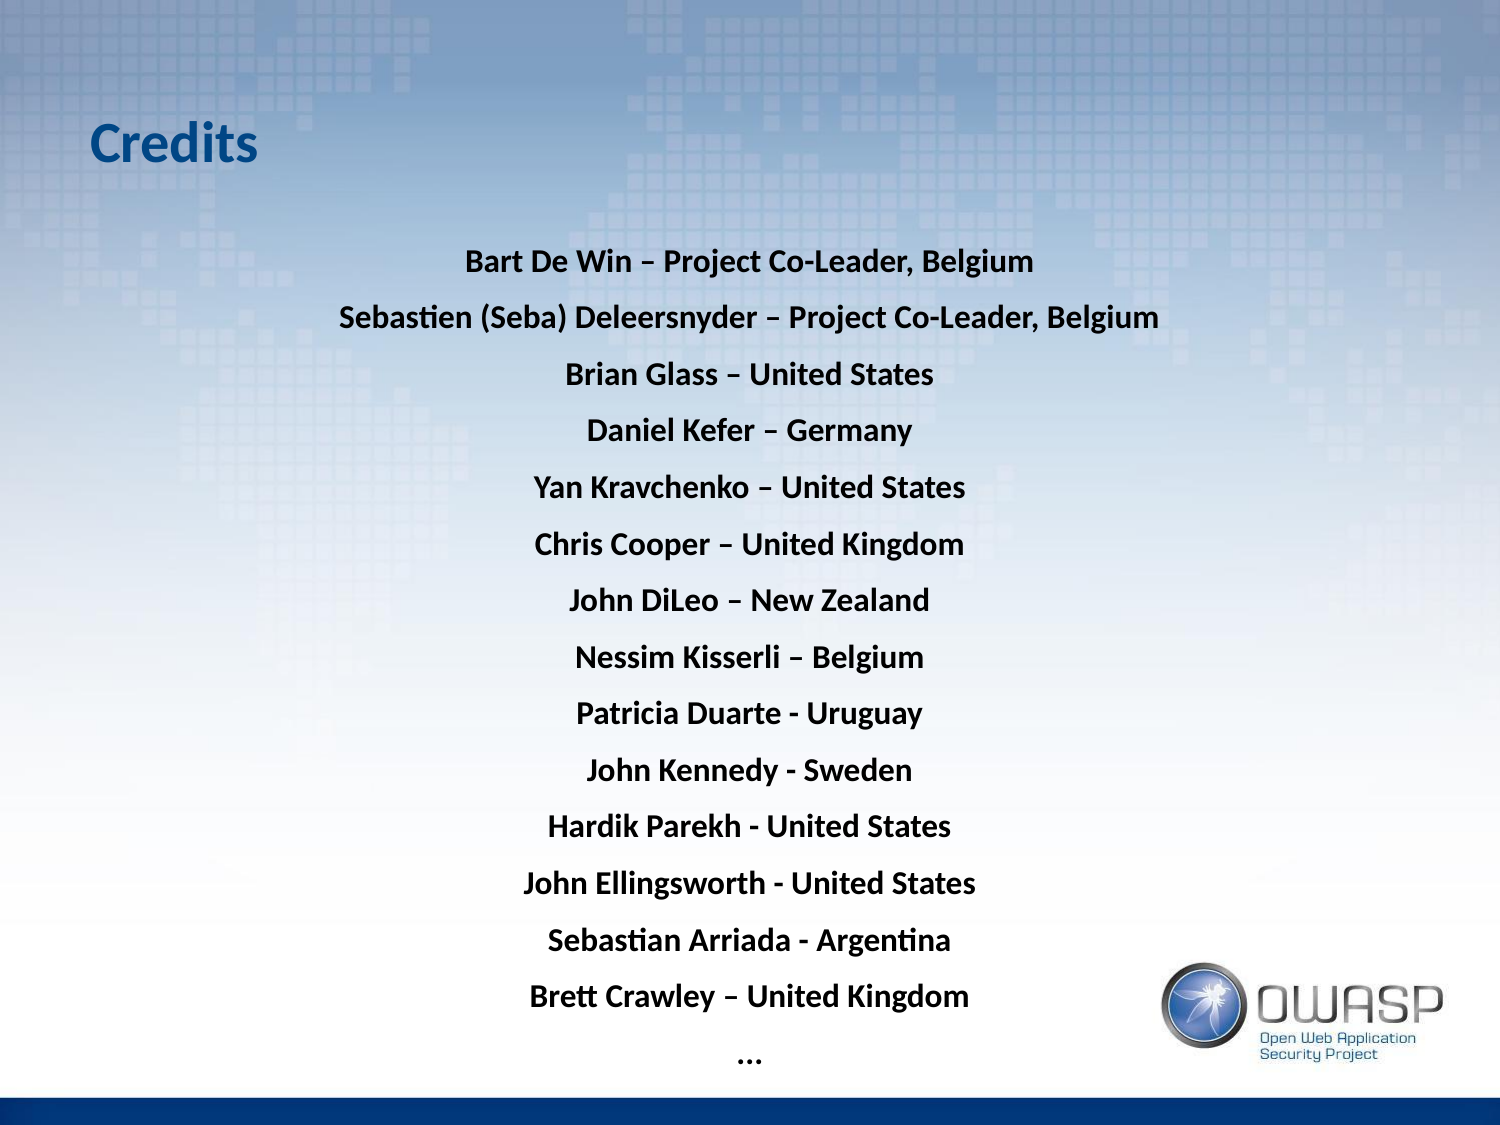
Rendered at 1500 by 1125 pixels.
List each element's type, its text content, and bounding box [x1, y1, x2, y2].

title Credits [75, 45, 1425, 223]
picture [0, 0, 1500, 1125]
list Bart De Win – Project Co-Leader, Belgium Sebastien (Seba) Deleersnyder – Project Co-Leader, Belgium Brian Glass – United States Daniel Kefer – Germany Yan Kravchenko – United States Chris Cooper – United Kingdom John DiLeo – New Zealand Nessim Kisserli – Belgium Patricia Duarte - Uruguay John Kennedy - Sweden Hardik Parekh - United States John Ellingsworth - United States Sebastian Arriada - Argentina Brett Crawley – United Kingdom ... [75, 223, 1425, 902]
